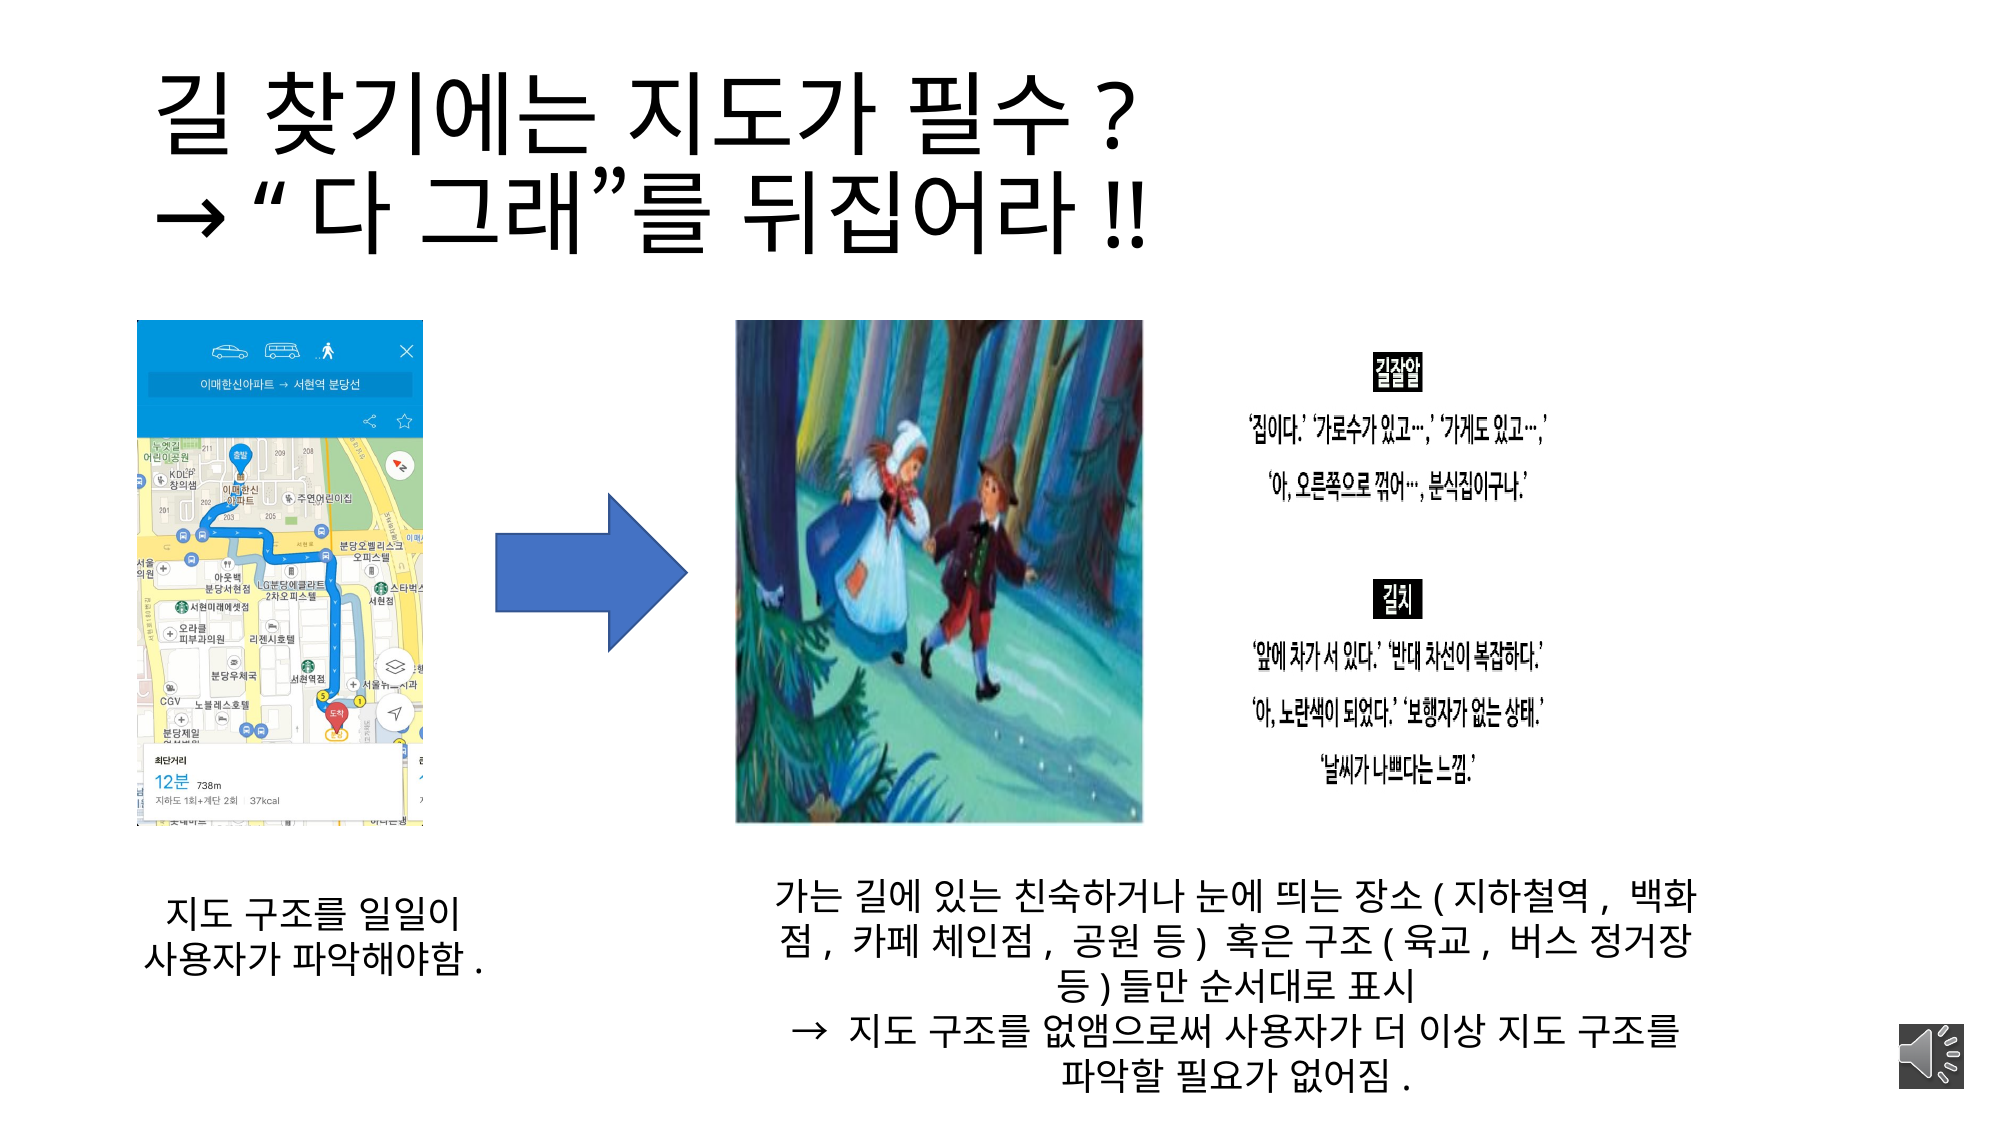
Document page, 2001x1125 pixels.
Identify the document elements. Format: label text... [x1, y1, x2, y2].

picture [735, 320, 1650, 826]
picture [329, 381, 337, 388]
picture [217, 345, 233, 350]
picture [254, 379, 262, 389]
text_box [495, 492, 689, 653]
picture [323, 343, 333, 359]
picture [137, 437, 423, 826]
text_box 지도 구조를 일일이 사용자가 파악해야함. [111, 845, 517, 1027]
picture [297, 379, 314, 388]
picture [1897, 1022, 1965, 1090]
title 길 찾기에는 지도가 필수? → “다 그래”를 뒤집어라!! [137, 59, 1885, 278]
picture [316, 379, 325, 390]
picture [206, 379, 232, 390]
text_box 가는 길에 있는 친숙하거나 눈에 띄는 장소(지하철역, 백화점, 카페 체인점, 공원 등) 혹은 구조(육교, 버스 정거장 등)들만 순서대로 표시 → 지도 구조를 없앰으로써 사용자가 더 이상 지도 구조를 파악할 필요가 없어짐. [734, 868, 1739, 1103]
picture [268, 342, 298, 351]
picture [266, 381, 272, 388]
picture [240, 379, 252, 387]
picture [340, 379, 348, 391]
picture [352, 380, 359, 391]
